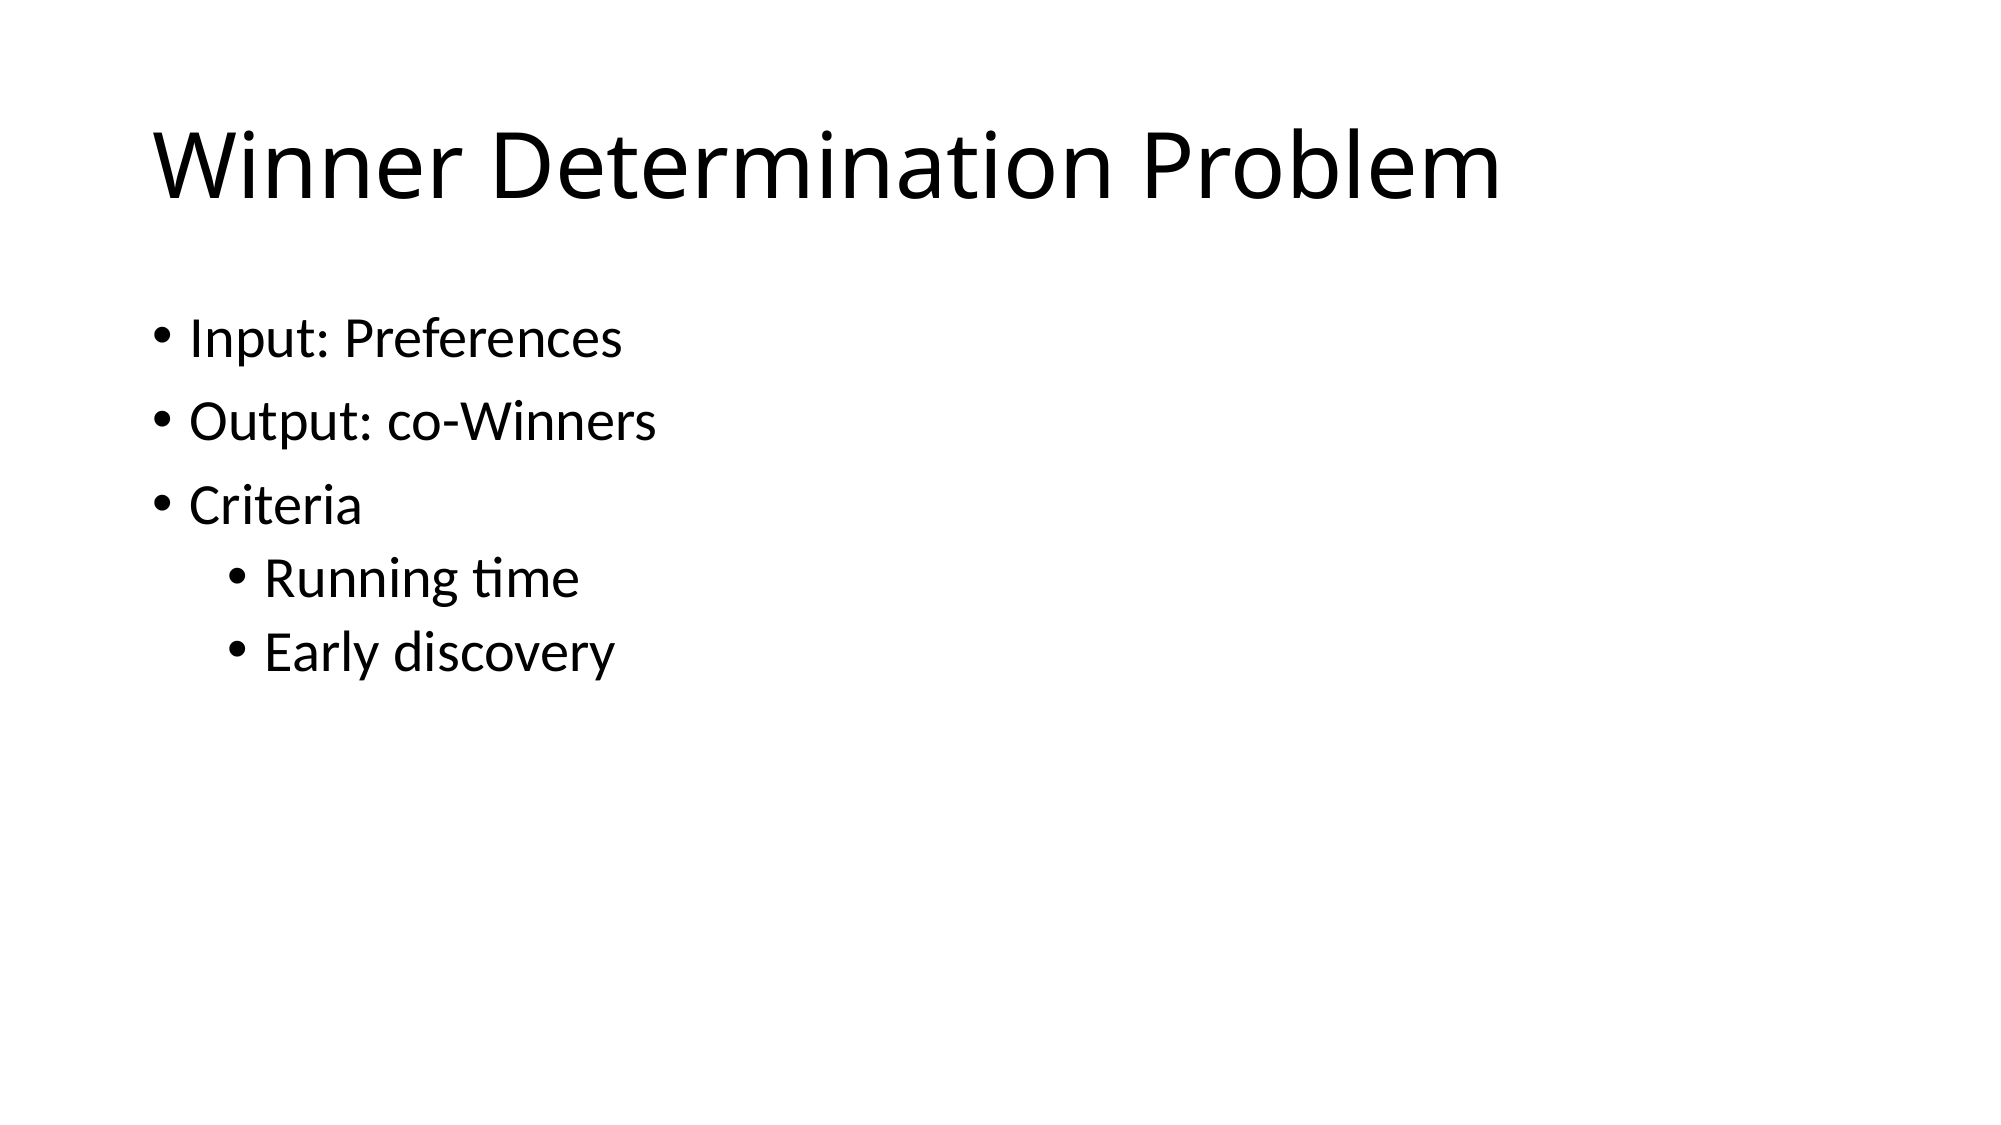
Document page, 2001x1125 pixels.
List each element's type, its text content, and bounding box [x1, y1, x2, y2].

title Winner Determination Problem [137, 59, 1863, 278]
list Input: Preferences Output: co-Winners Criteria Running time Early discovery [137, 299, 1863, 1014]
